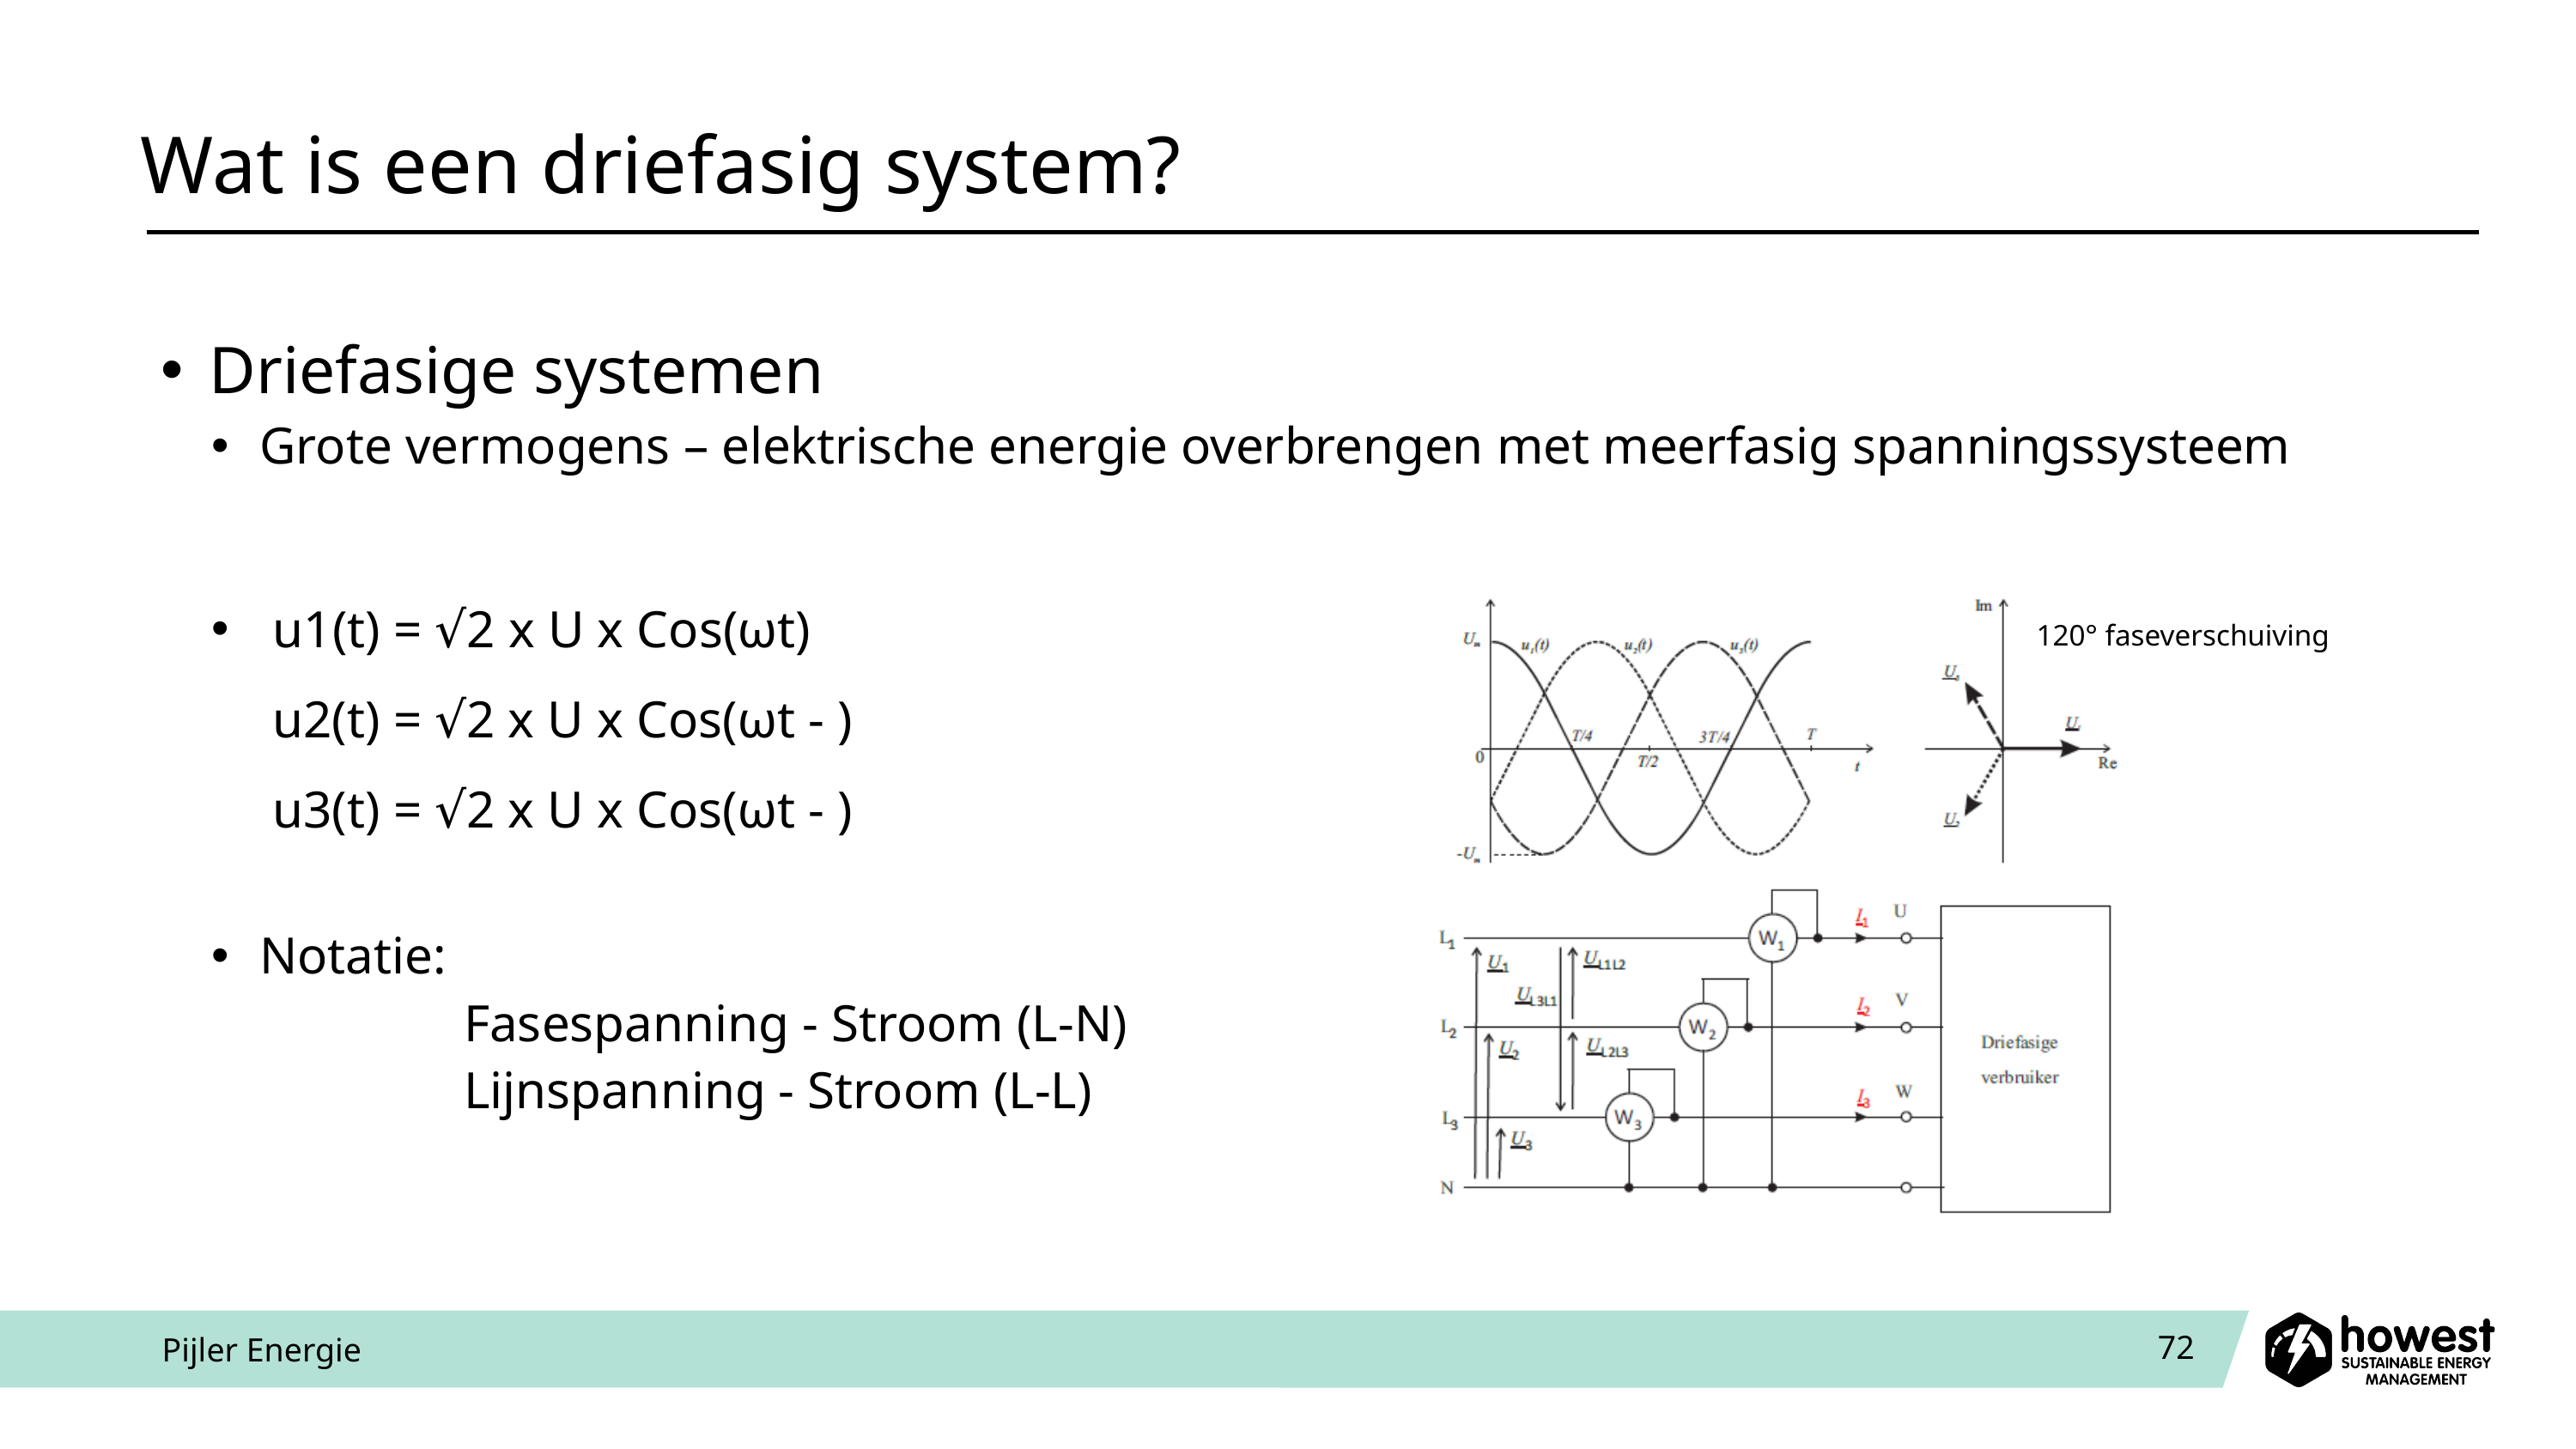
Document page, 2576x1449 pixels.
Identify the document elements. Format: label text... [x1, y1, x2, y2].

title Wat is een driefasig system? [140, 124, 2476, 215]
text_box 120° faseverschuiving [2129, 611, 2367, 658]
slide_number Pijler Energie [149, 1310, 729, 1388]
picture [2265, 1313, 2495, 1387]
slide_number 72 [1676, 1310, 2208, 1388]
picture [1421, 568, 2129, 1229]
